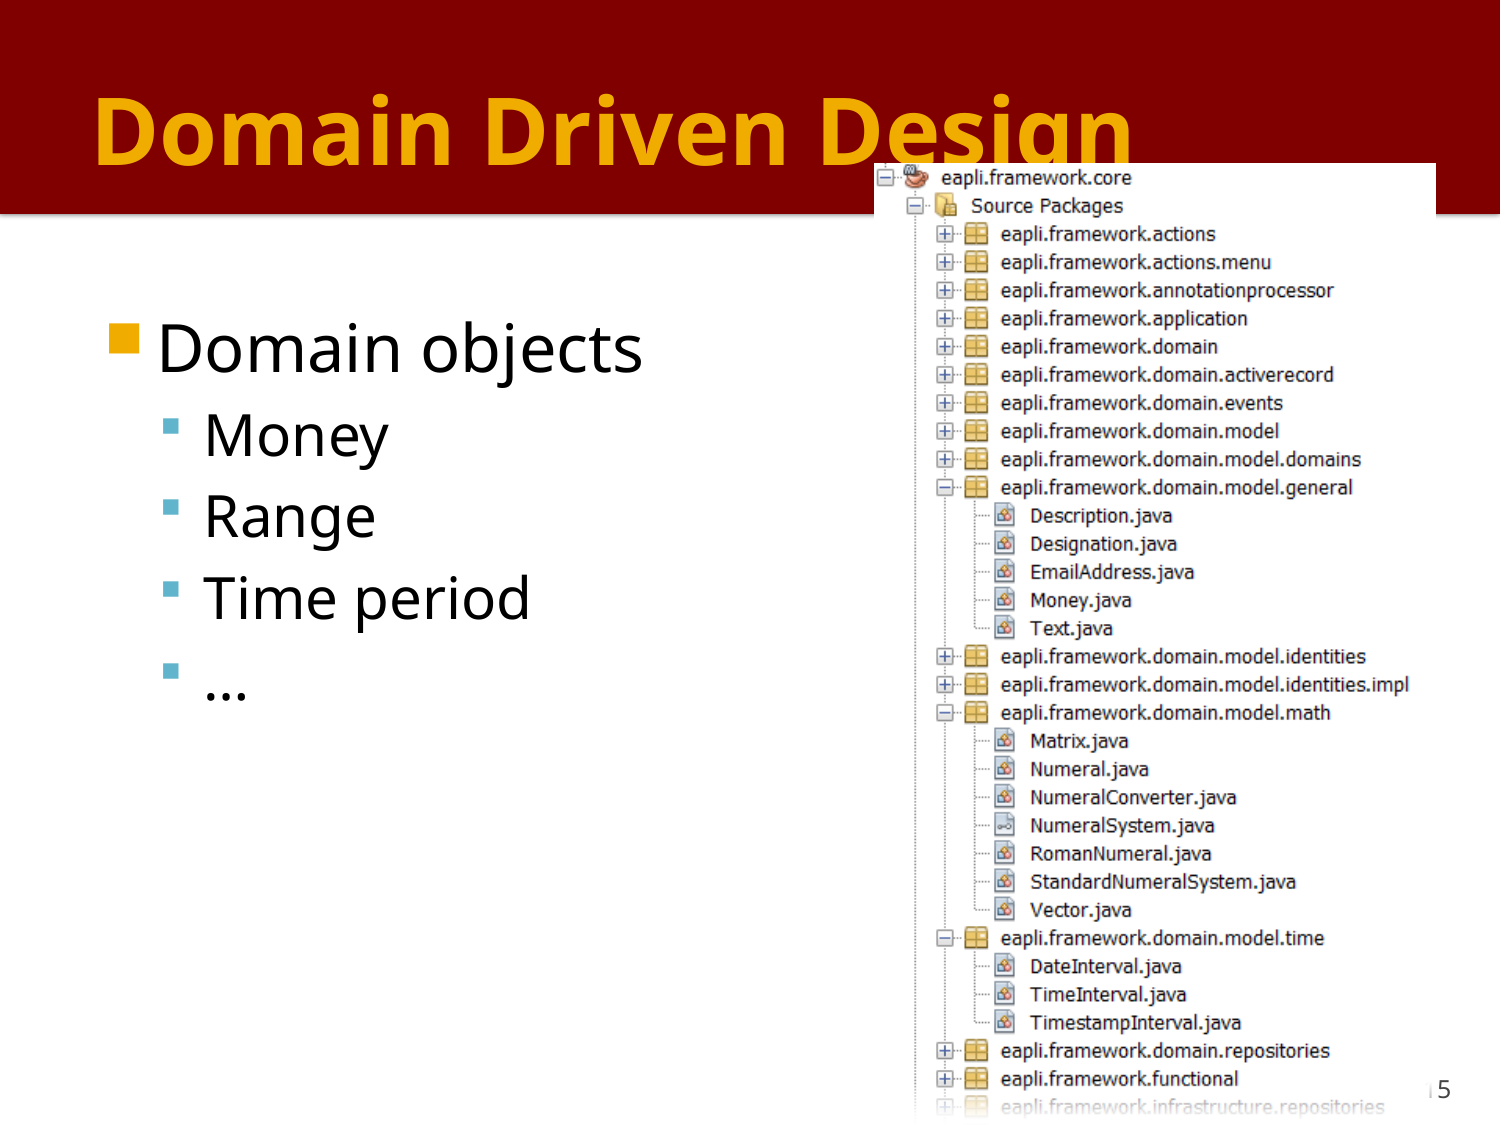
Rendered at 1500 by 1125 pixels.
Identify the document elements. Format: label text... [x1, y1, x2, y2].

title Domain Driven Design [75, 25, 1425, 231]
slide_number 15 [1440, 1062, 1467, 1108]
picture [874, 163, 1436, 1125]
list Domain objects Money Range Time period … [75, 291, 868, 1050]
